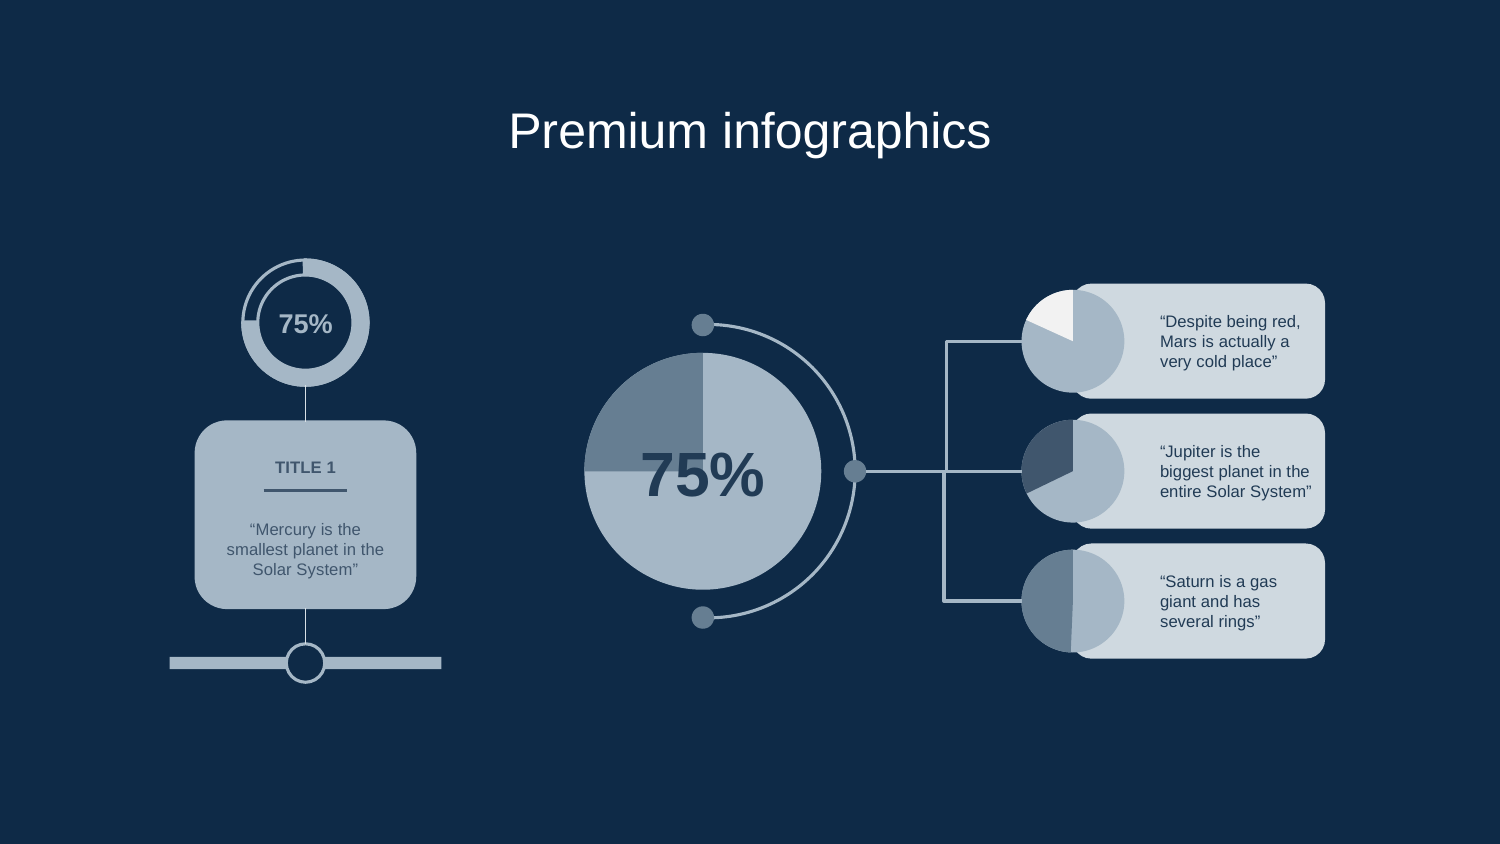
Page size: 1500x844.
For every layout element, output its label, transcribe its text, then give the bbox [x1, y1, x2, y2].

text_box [169, 259, 442, 683]
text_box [561, 283, 1331, 659]
title Premium infographics [118, 83, 1382, 163]
